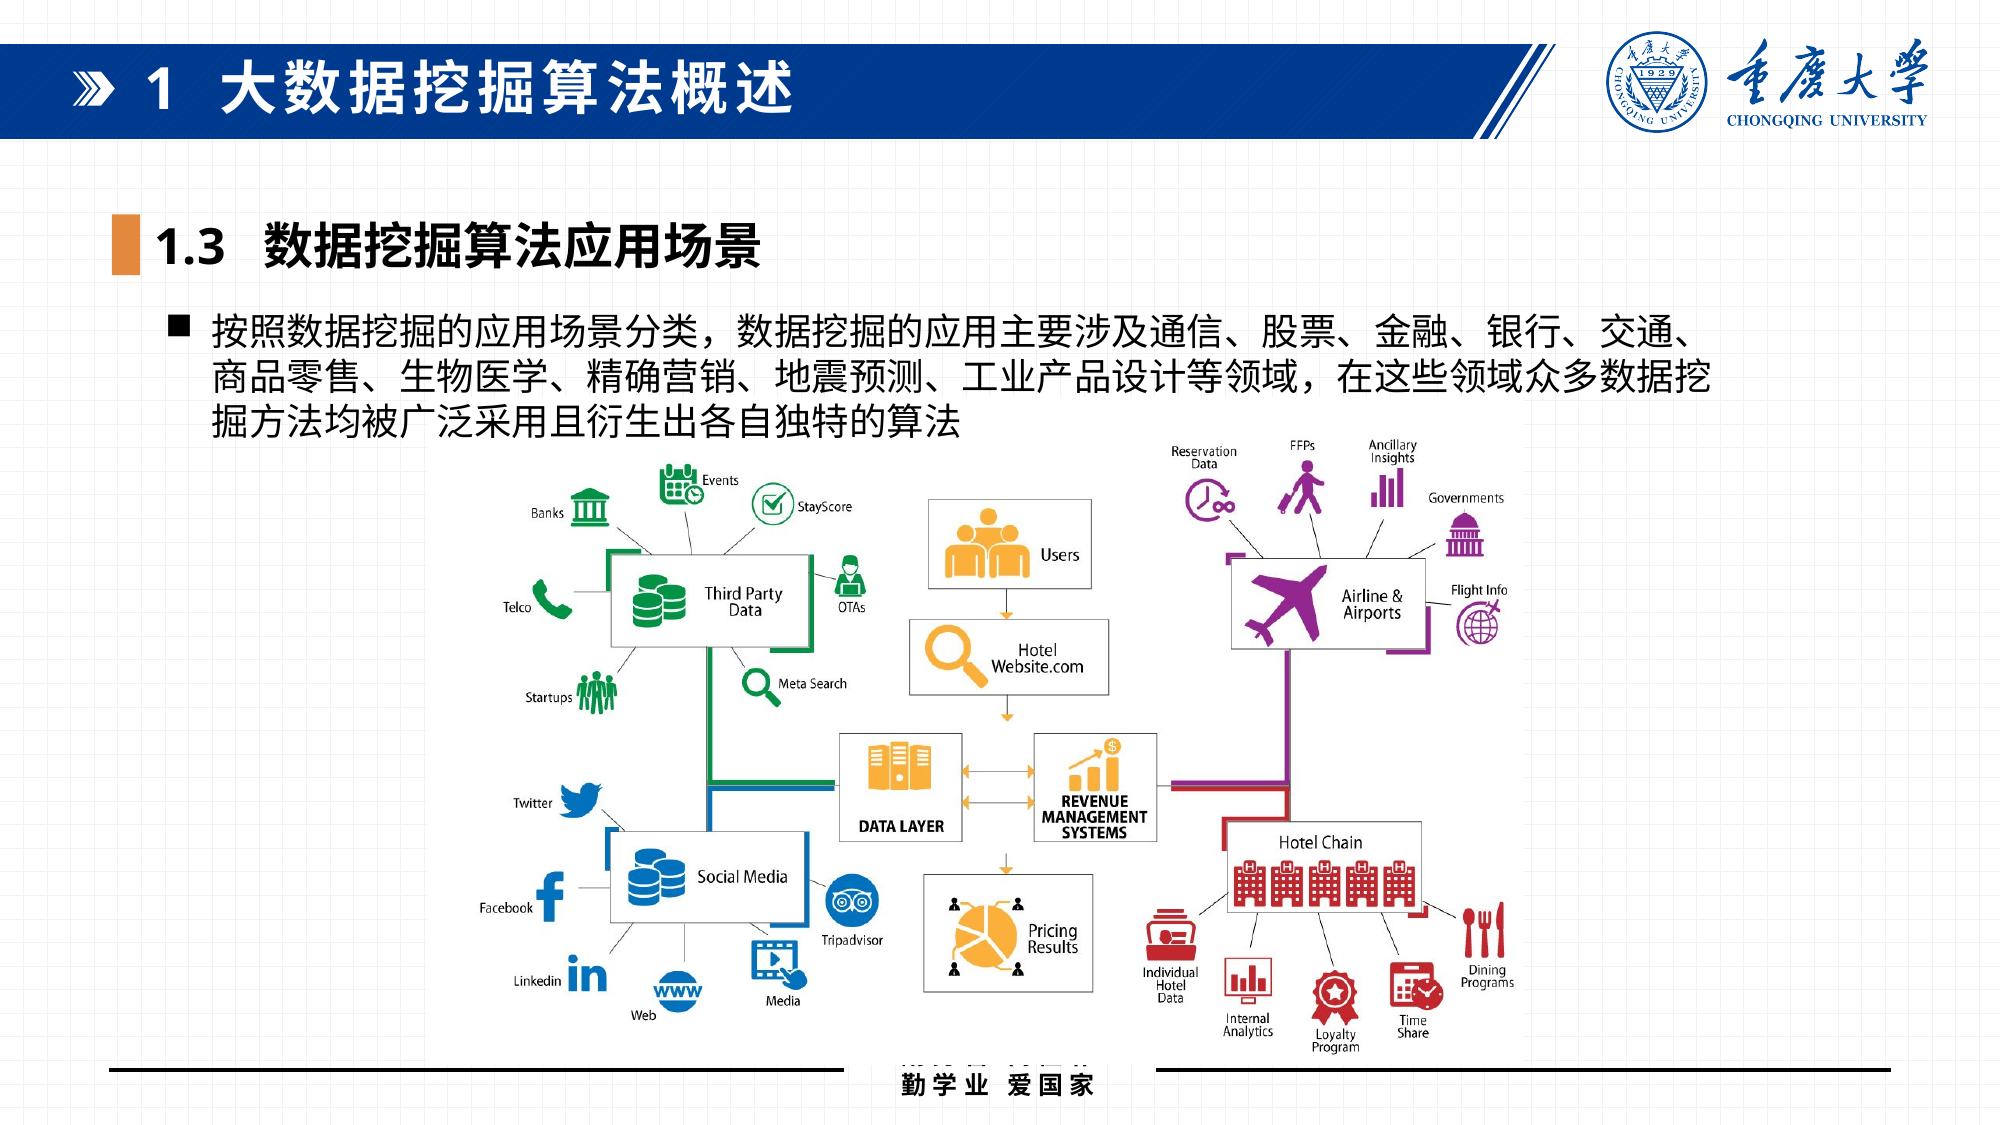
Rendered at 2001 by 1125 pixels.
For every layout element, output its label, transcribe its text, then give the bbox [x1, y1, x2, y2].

picture [427, 397, 1524, 1065]
list 1.3 数据挖掘算法应用场景 [139, 213, 1891, 275]
picture [1606, 31, 1928, 133]
text_box 按照数据挖掘的应用场景分类，数据挖掘的应用主要涉及通信、股票、金融、银行、交通、商品零售、生物医学、精确营销、地震预测、工业产品设计等领域，在这些领域众多数据挖掘方法均被广泛采用且衍生出各自独特的算法 [150, 300, 1737, 451]
list 1 大数据挖掘算法概述 [108, 51, 1356, 136]
